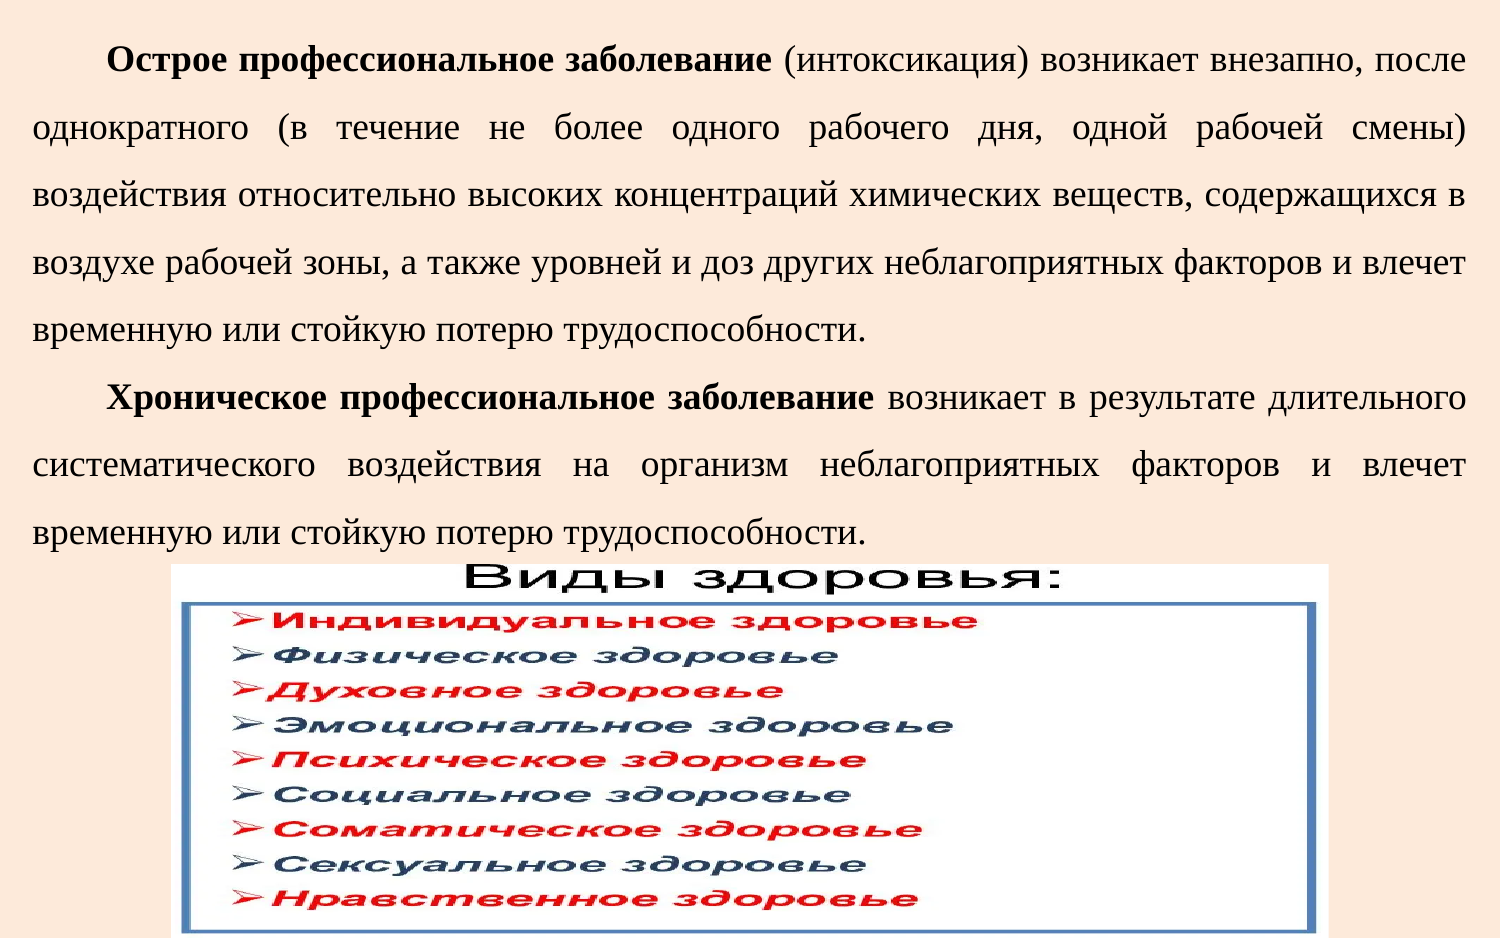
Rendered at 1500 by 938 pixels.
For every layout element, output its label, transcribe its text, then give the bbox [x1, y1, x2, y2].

text_box Острое профессиональное заболевание (интоксикация) возникает внезапно, после однократного (в течение не более одного рабочего дня, одной рабочей смены) воздействия относительно высоких концентраций химических веществ, содержащихся в воздухе рабочей зоны, а также уровней и доз других неблагоприятных факторов и влечет временную или стойкую потерю трудоспособности. Хроническое профессиональное заболевание возникает в результате длительного систематического воздействия на организм неблагоприятных факторов и влечет временную или стойкую потерю трудоспособности. [17, 4, 1483, 560]
picture [170, 564, 1329, 938]
